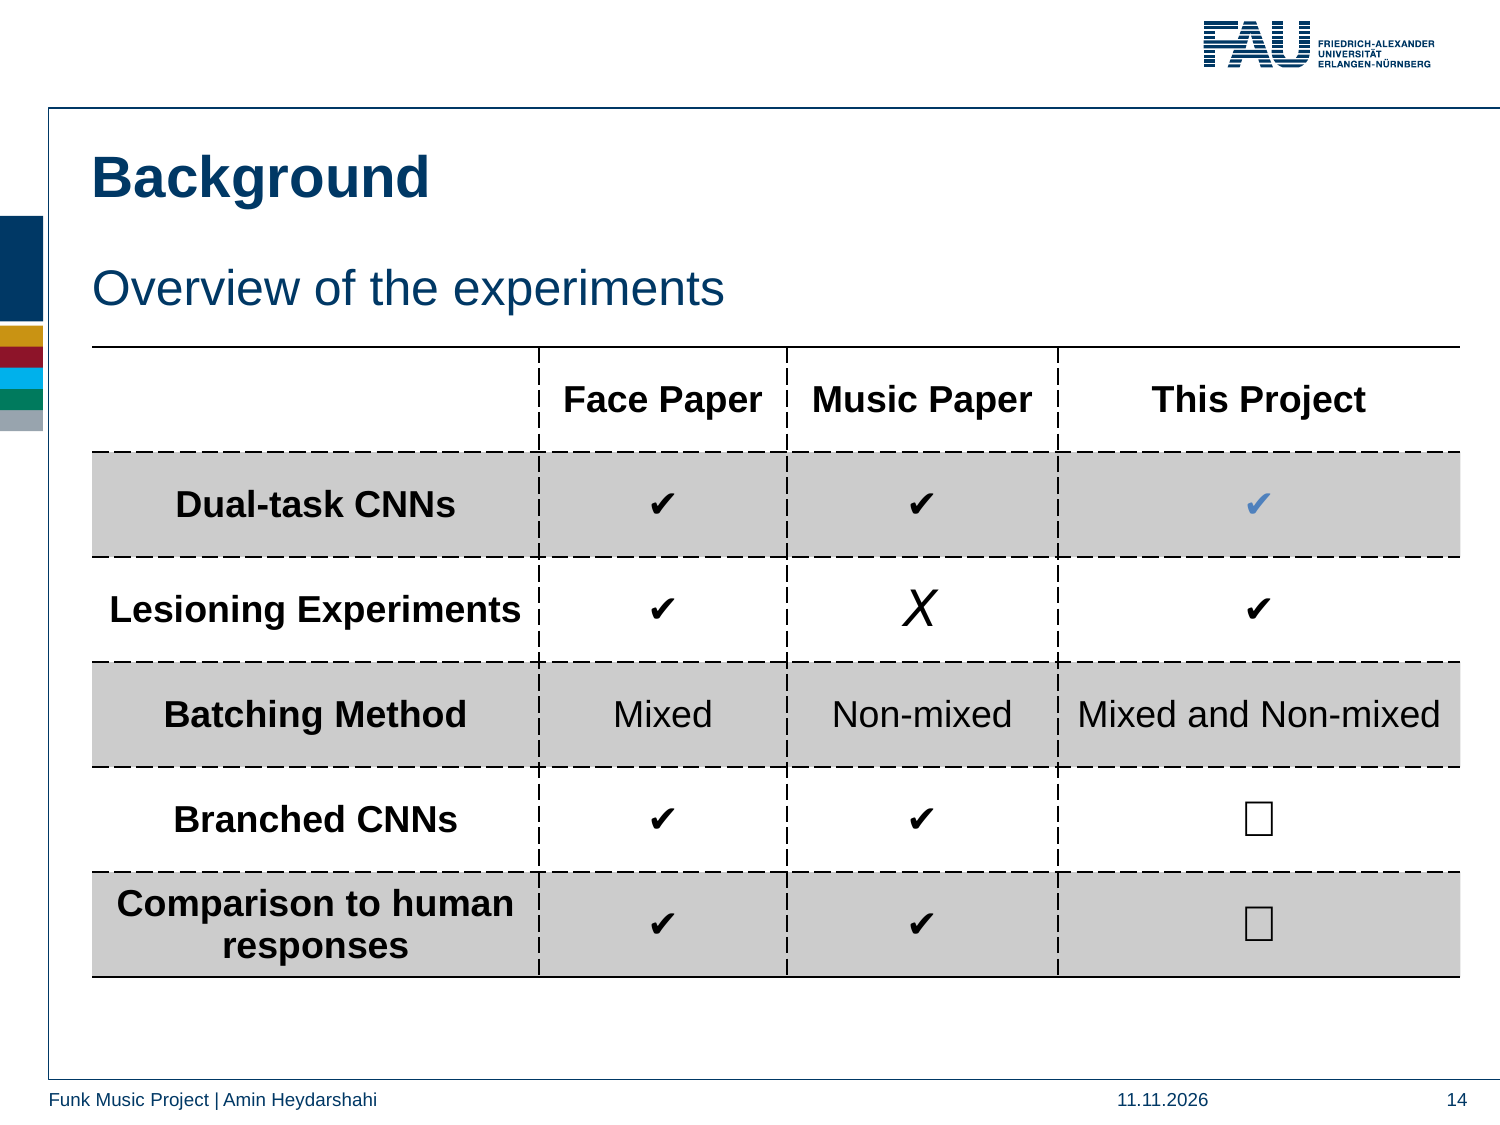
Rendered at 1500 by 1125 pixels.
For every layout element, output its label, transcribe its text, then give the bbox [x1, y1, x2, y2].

table_cell Dual-task CNNs [92, 452, 539, 557]
table_cell 𝘟 [787, 557, 1058, 662]
table_cell ✔️ [539, 557, 787, 662]
table_cell ✔️ [539, 452, 787, 557]
table_header [92, 348, 539, 452]
table_header This Project [1058, 348, 1460, 452]
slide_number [1117, 1087, 1295, 1119]
table_cell ✔️ [1058, 557, 1460, 662]
table_cell Branched CNNs [92, 767, 539, 872]
table_cell Batching Method [92, 662, 539, 767]
footer Funk Music Project | Amin Heydarshahi [48, 1087, 1053, 1119]
table_cell 𝘟 [1058, 767, 1460, 872]
table_cell ✔️ [787, 767, 1058, 872]
table_cell Non-mixed [787, 662, 1058, 767]
table_header Music Paper [787, 348, 1058, 452]
table_cell Lesioning Experiments [92, 557, 539, 662]
table_cell ✔️ [539, 767, 787, 872]
table_cell ✔️ [787, 872, 1058, 976]
table_cell ✔️ [1058, 452, 1460, 557]
slide_number 14 [1349, 1087, 1468, 1119]
table_cell Mixed and Non-mixed [1058, 662, 1460, 767]
list Background [91, 139, 1461, 254]
table_cell Comparison to human responses [92, 872, 539, 976]
table_cell Mixed [539, 662, 787, 767]
list Overview of the experiments [91, 254, 1461, 337]
table_cell ✔️ [787, 452, 1058, 557]
table_cell ✔️ [539, 872, 787, 976]
table_header Face Paper [539, 348, 787, 452]
table_cell 𝘟 [1058, 872, 1460, 976]
